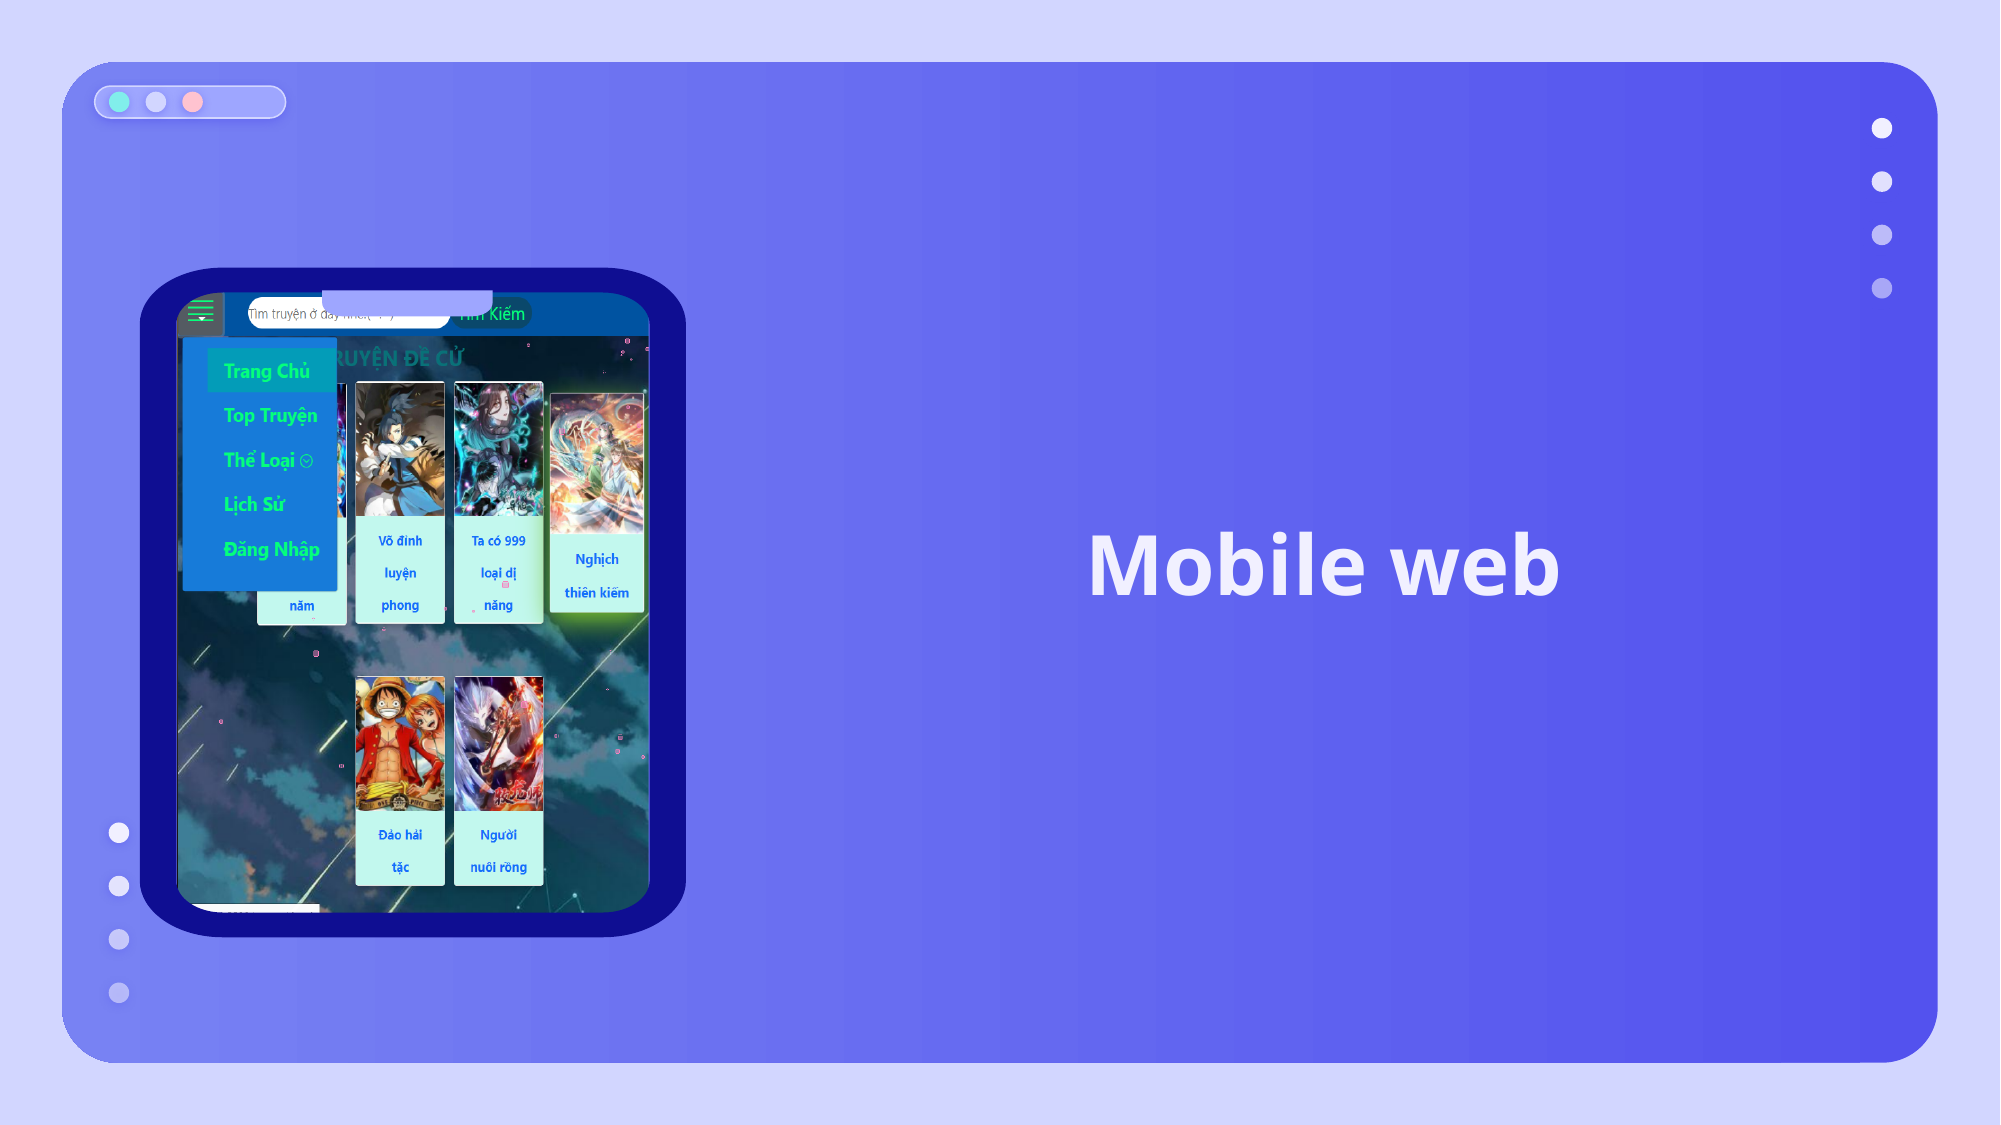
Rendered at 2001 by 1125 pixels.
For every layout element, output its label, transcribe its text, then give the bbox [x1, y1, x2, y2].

picture [176, 290, 649, 915]
text_box [139, 267, 686, 938]
title Mobile web [1070, 491, 1628, 634]
